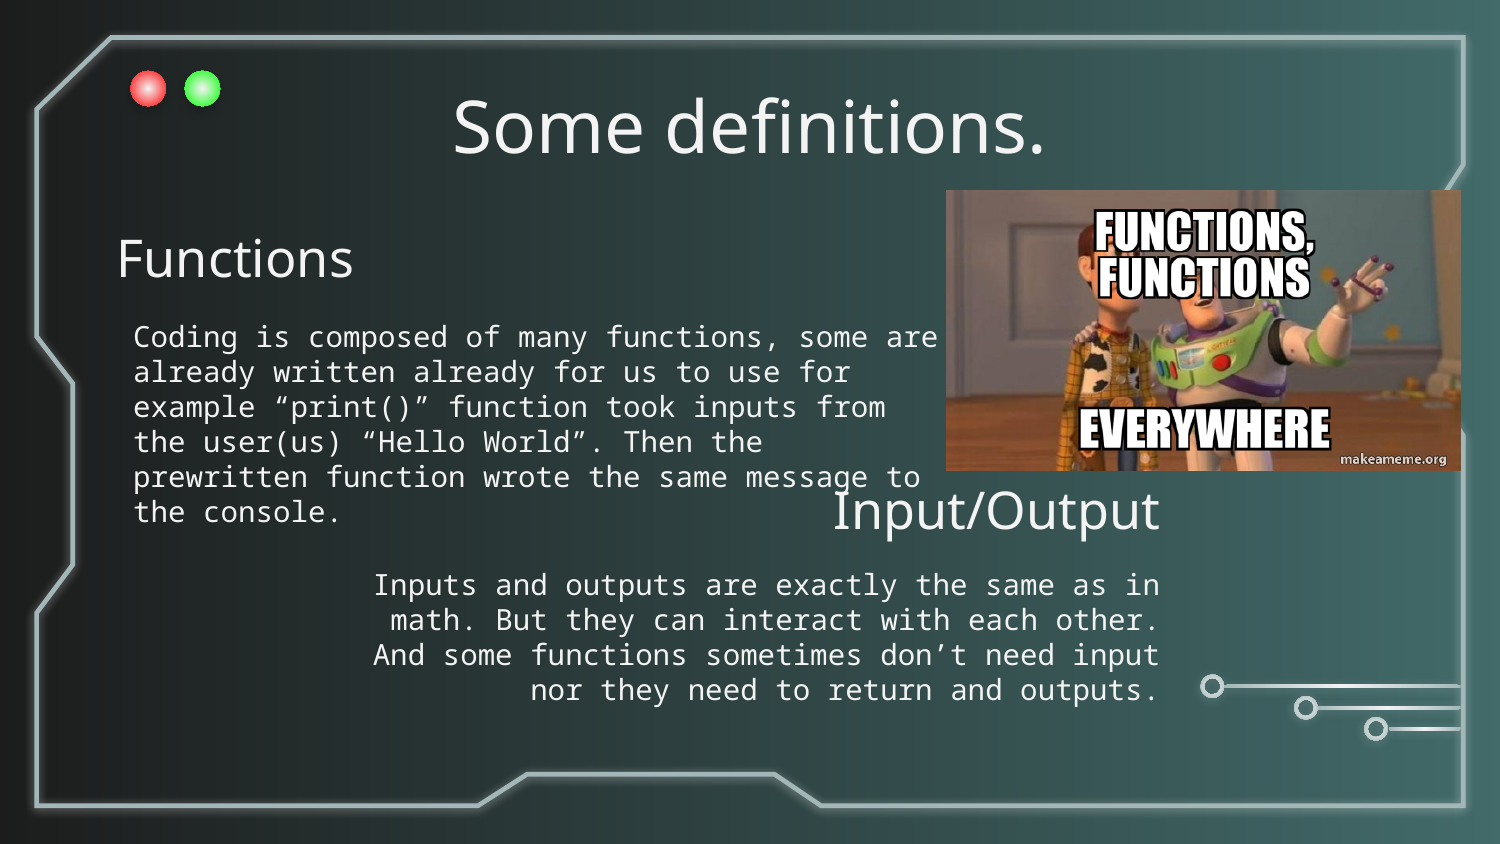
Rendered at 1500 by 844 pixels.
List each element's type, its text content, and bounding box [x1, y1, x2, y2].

subtitle Coding is composed of many functions, some are already written already for us to use for example “print()” function took inputs from the user(us) “Hello World”. Then the prewritten function wrote the same message to the console. [118, 303, 940, 409]
title Some definitions. [118, 88, 1382, 160]
subtitle Inputs and outputs are exactly the same as in math. But they can interact with each other. And some functions sometimes don’t need input nor they need to return and outputs. [324, 551, 1176, 657]
subtitle Input/Output [324, 470, 1176, 546]
text_box [130, 70, 166, 107]
subtitle Functions [101, 219, 940, 294]
text_box [184, 70, 221, 107]
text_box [1200, 674, 1461, 741]
picture [946, 190, 1461, 472]
